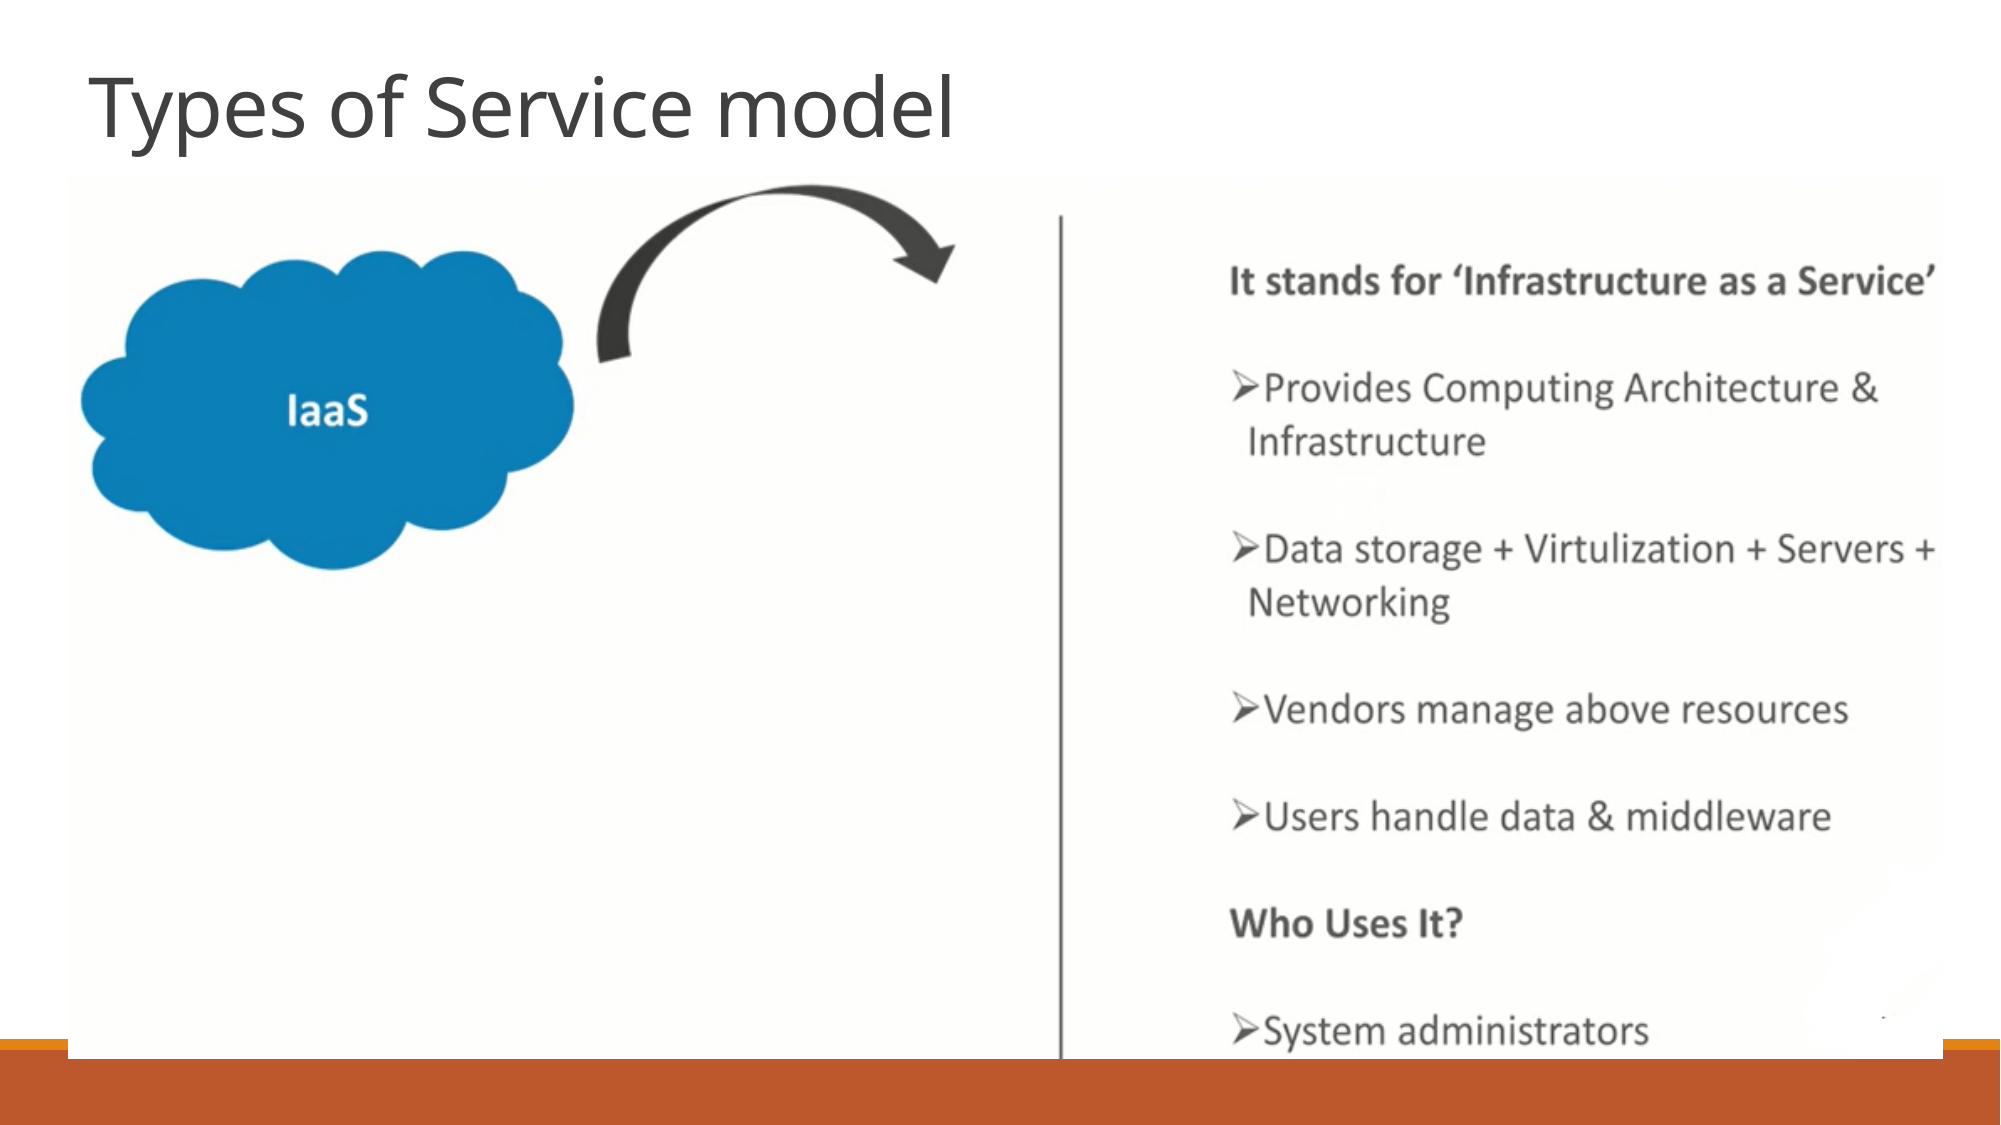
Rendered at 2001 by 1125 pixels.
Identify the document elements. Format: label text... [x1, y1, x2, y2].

title Types of Service model [68, 50, 1932, 170]
picture [67, 174, 1944, 1059]
